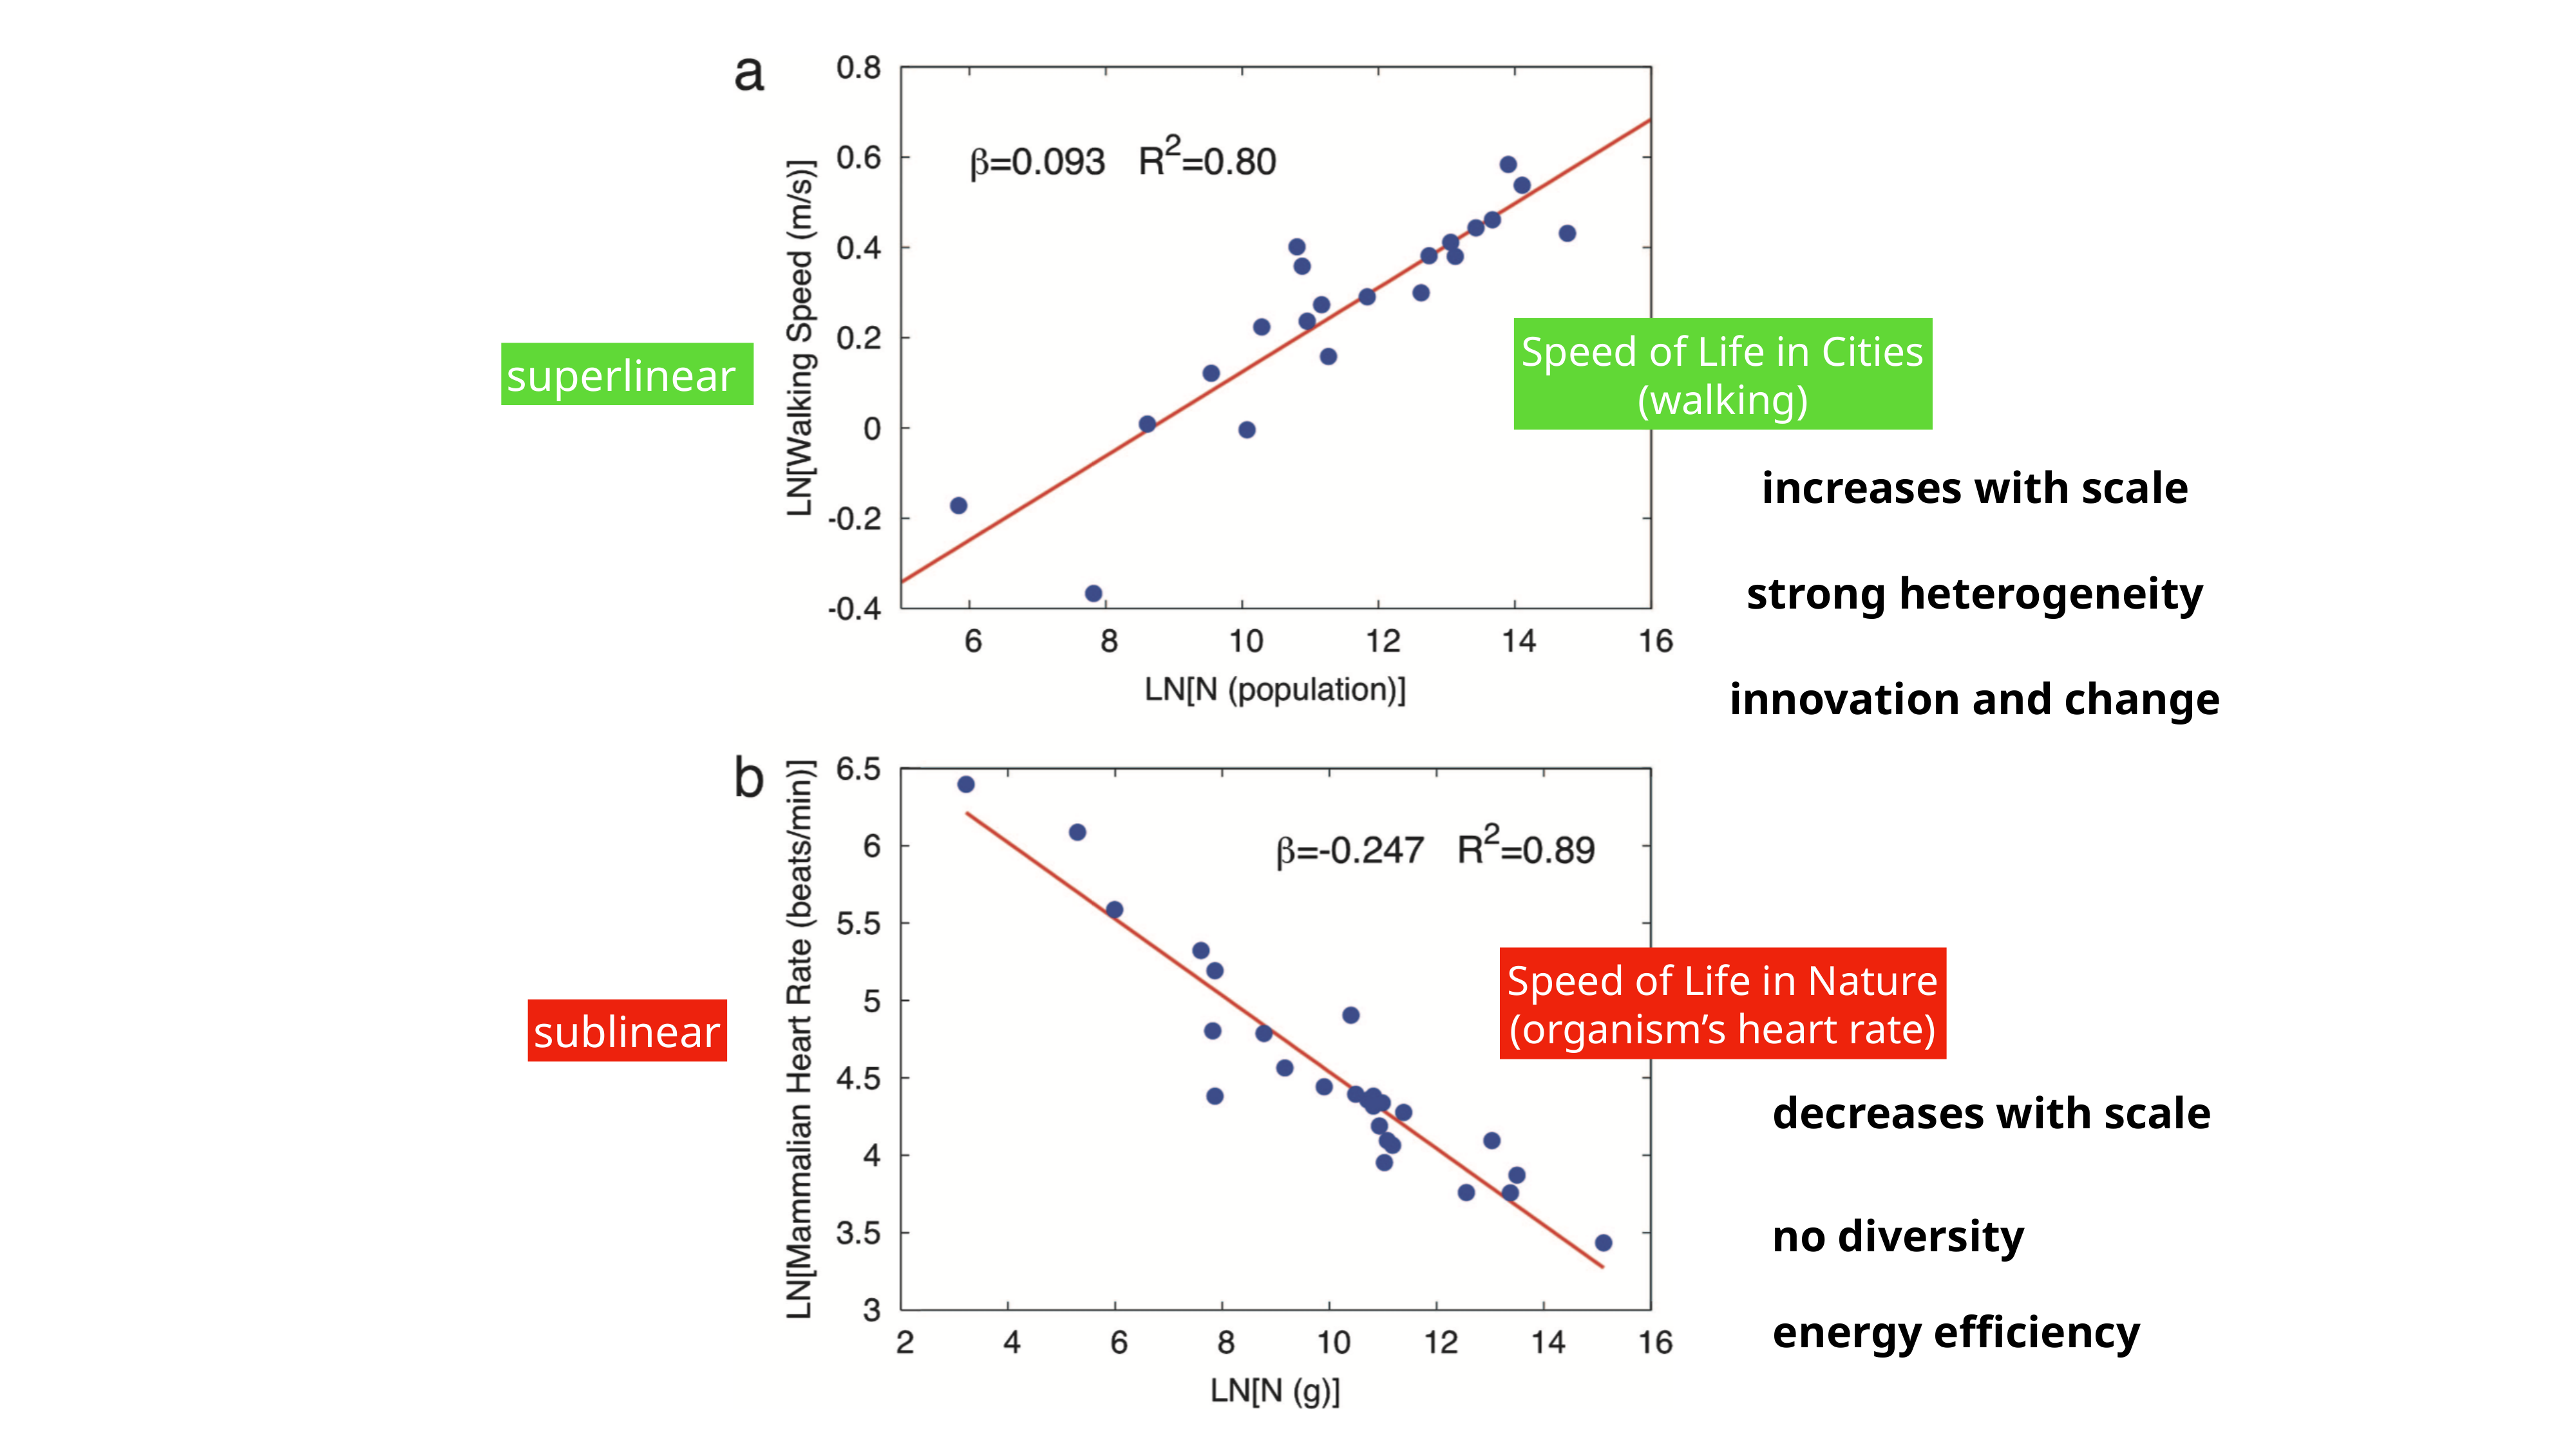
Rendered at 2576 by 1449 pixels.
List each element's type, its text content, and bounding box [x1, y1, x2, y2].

text_box energy efficiency [1765, 1296, 2149, 1363]
text_box Speed of Life in Cities (walking) [1749, 317, 1933, 430]
text_box superlinear [501, 343, 703, 405]
text_box increases with scale [1754, 453, 2197, 520]
text_box strong heterogeneity [1749, 558, 2212, 625]
picture [703, 13, 1749, 1436]
text_box innovation and change [1749, 664, 2230, 731]
text_box decreases with scale [1765, 1078, 2220, 1145]
text_box no diversity [1764, 1201, 2033, 1268]
text_box sublinear [527, 999, 703, 1062]
text_box Speed of Life in Nature (organism’s heart rate) [1749, 947, 1947, 1059]
